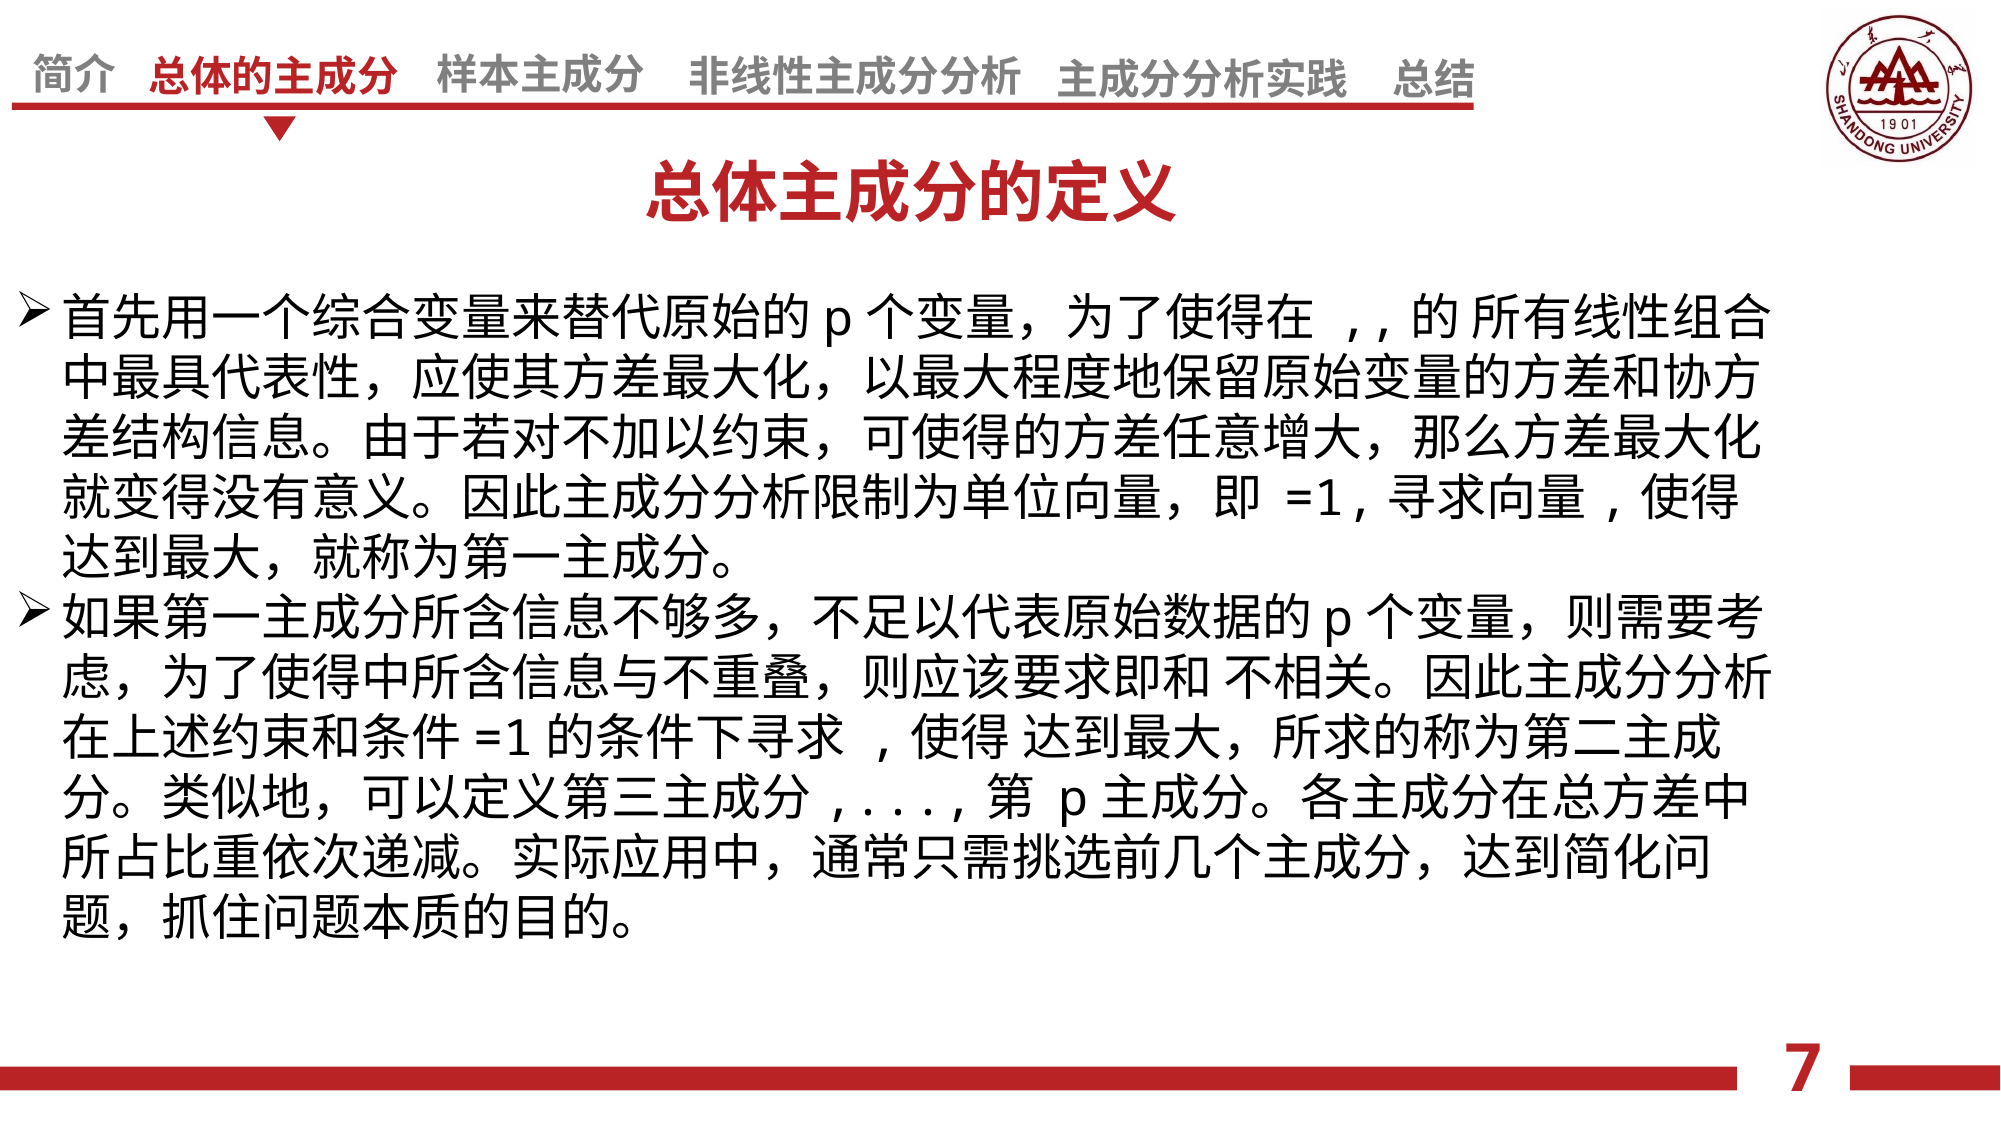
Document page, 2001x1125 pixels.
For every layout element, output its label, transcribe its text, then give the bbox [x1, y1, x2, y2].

text_box 总体主成分的定义 [629, 142, 1194, 238]
picture [1820, 9, 1977, 167]
